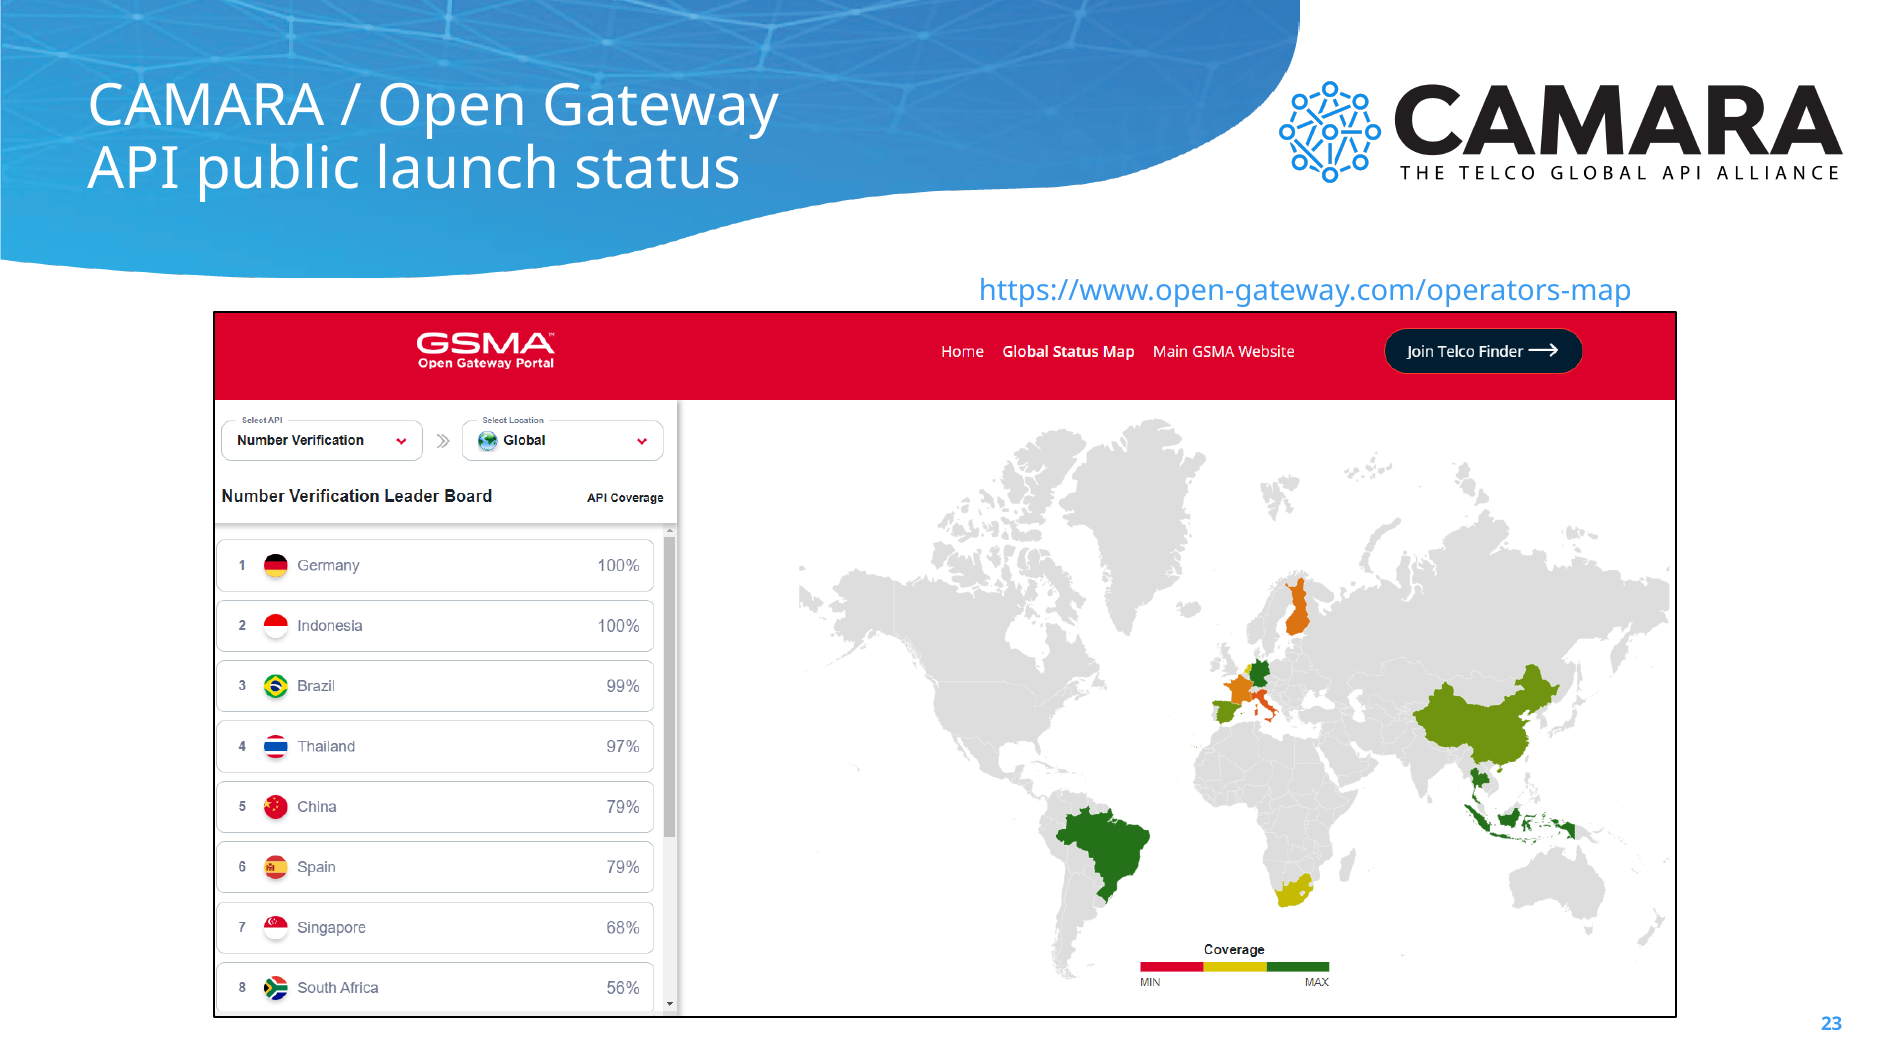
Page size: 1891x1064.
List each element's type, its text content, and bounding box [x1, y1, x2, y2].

title CAMARA / Open Gateway API public launch status [72, 67, 1869, 197]
picture [0, 0, 1300, 278]
text_box https://www.open-gateway.com/operators-map [979, 271, 1675, 311]
picture [215, 312, 1675, 1017]
